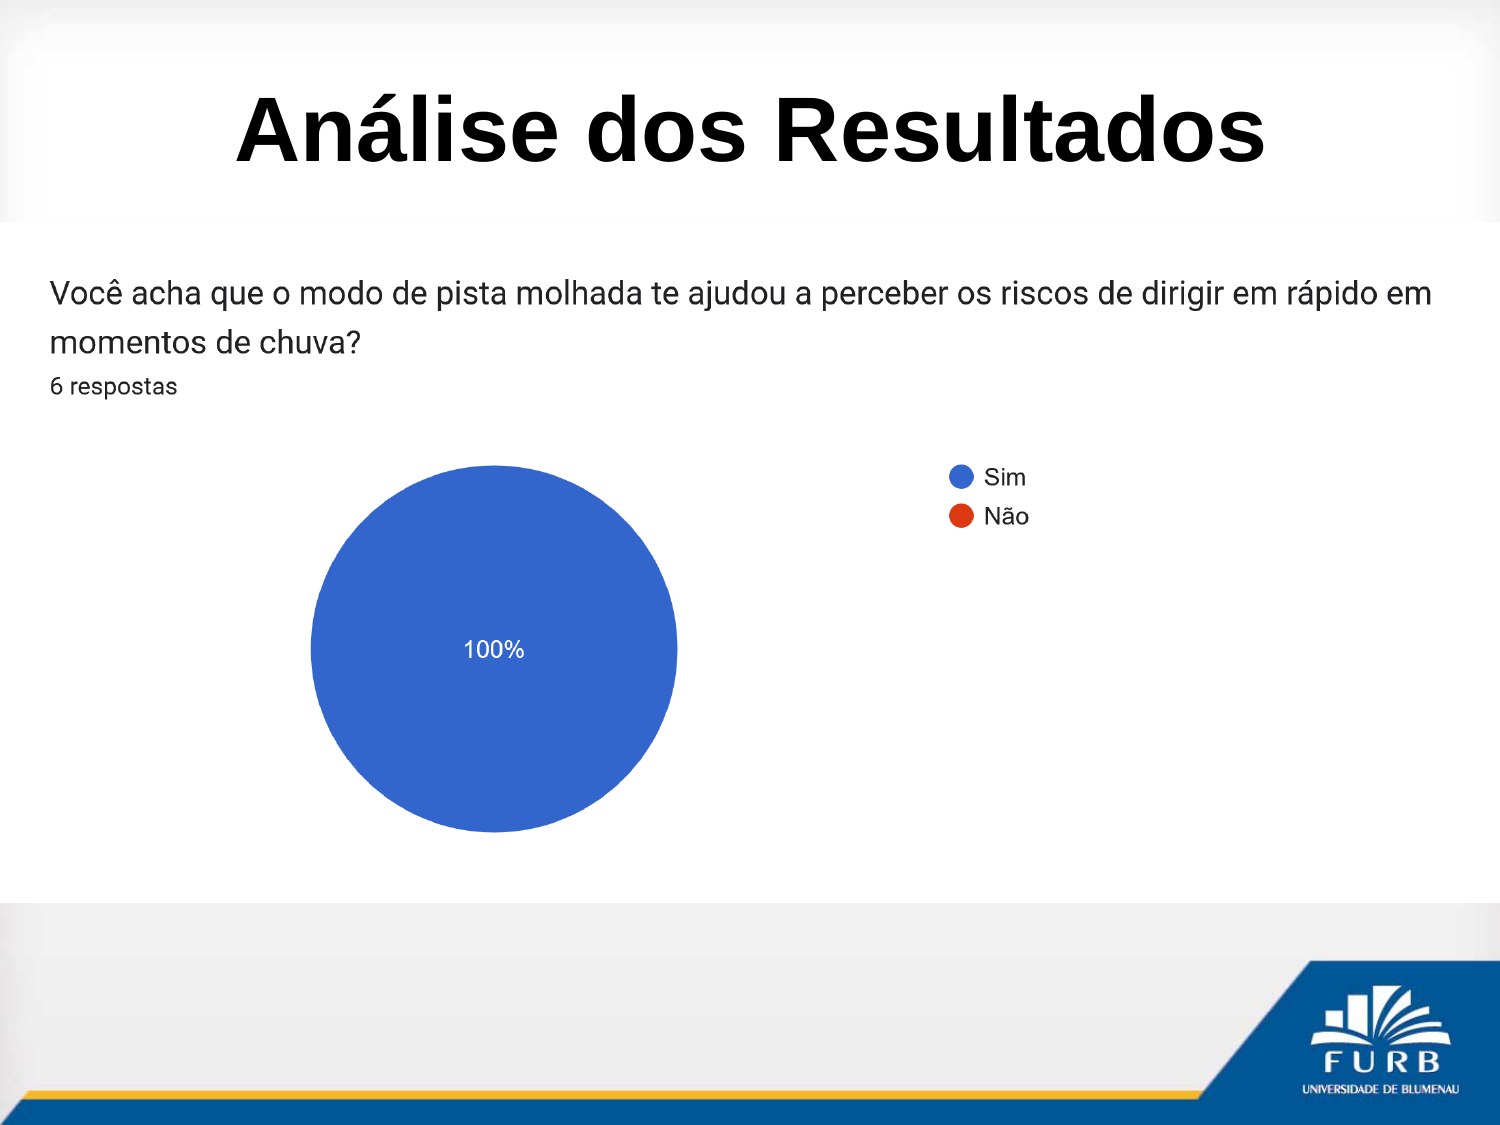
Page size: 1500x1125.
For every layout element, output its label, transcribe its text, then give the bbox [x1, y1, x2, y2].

picture [0, 0, 1500, 1125]
title Análise dos Resultados [76, 30, 1427, 219]
